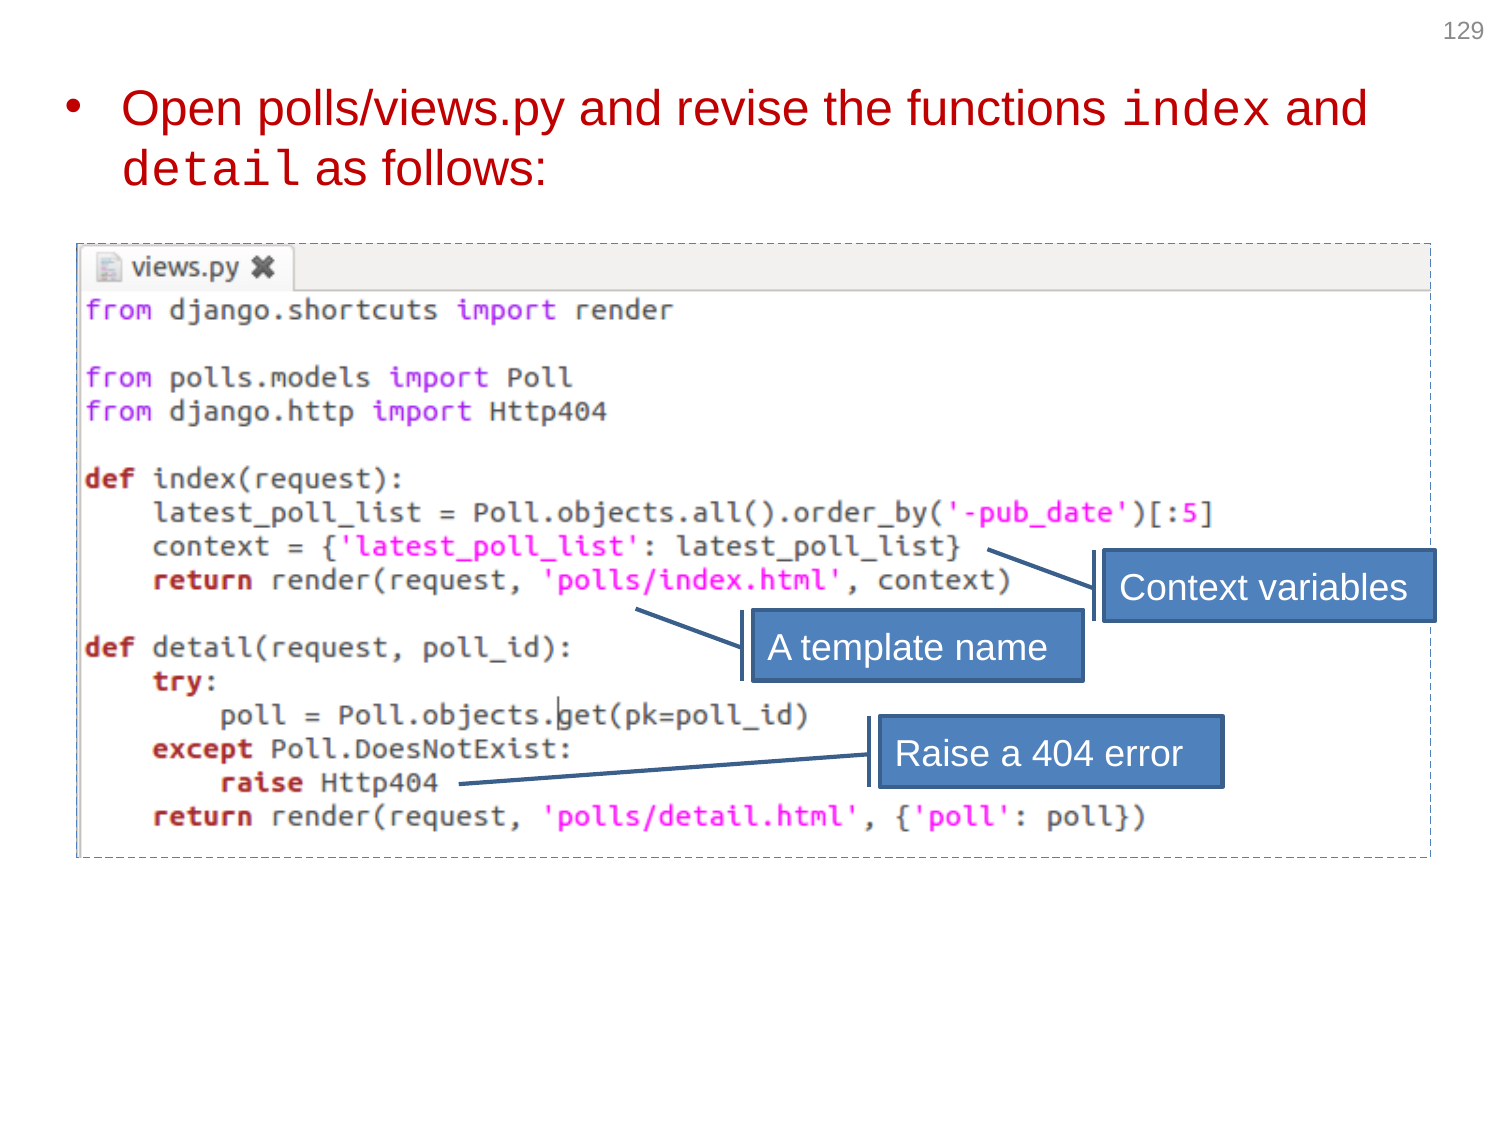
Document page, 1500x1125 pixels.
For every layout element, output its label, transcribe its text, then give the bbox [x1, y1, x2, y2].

picture [76, 243, 1431, 858]
list Open polls/views.py and revise the functions index and detail as follows: [49, 68, 1400, 811]
slide_number 129 [1149, 0, 1500, 60]
